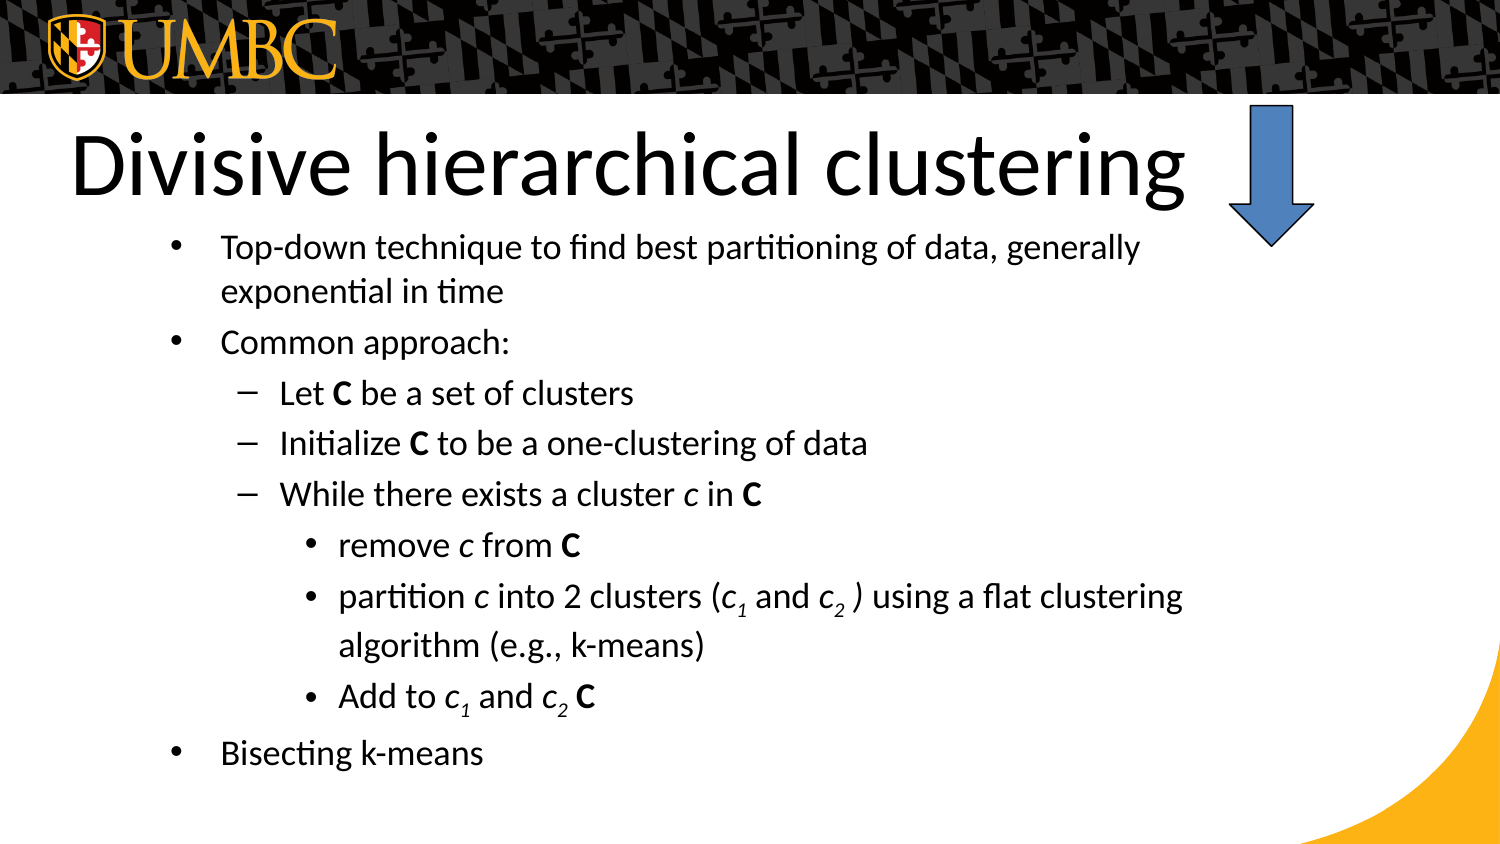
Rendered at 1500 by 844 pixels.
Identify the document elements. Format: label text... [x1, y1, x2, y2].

list Top-down technique to find best partitioning of data, generally exponential in time Common approach: Let C be a set of clusters Initialize C to be a one-clustering of data While there exists a cluster c in C remove c from C partition c into 2 clusters (c1 and c2 ) using a flat clustering algorithm (e.g., k-means) Add to c1 and c2 C Bisecting k-means [155, 215, 1257, 783]
picture [1299, 639, 1500, 844]
title Divisive hierarchical clustering [29, 88, 1230, 230]
picture [0, 0, 1500, 94]
text_box [1229, 105, 1314, 247]
